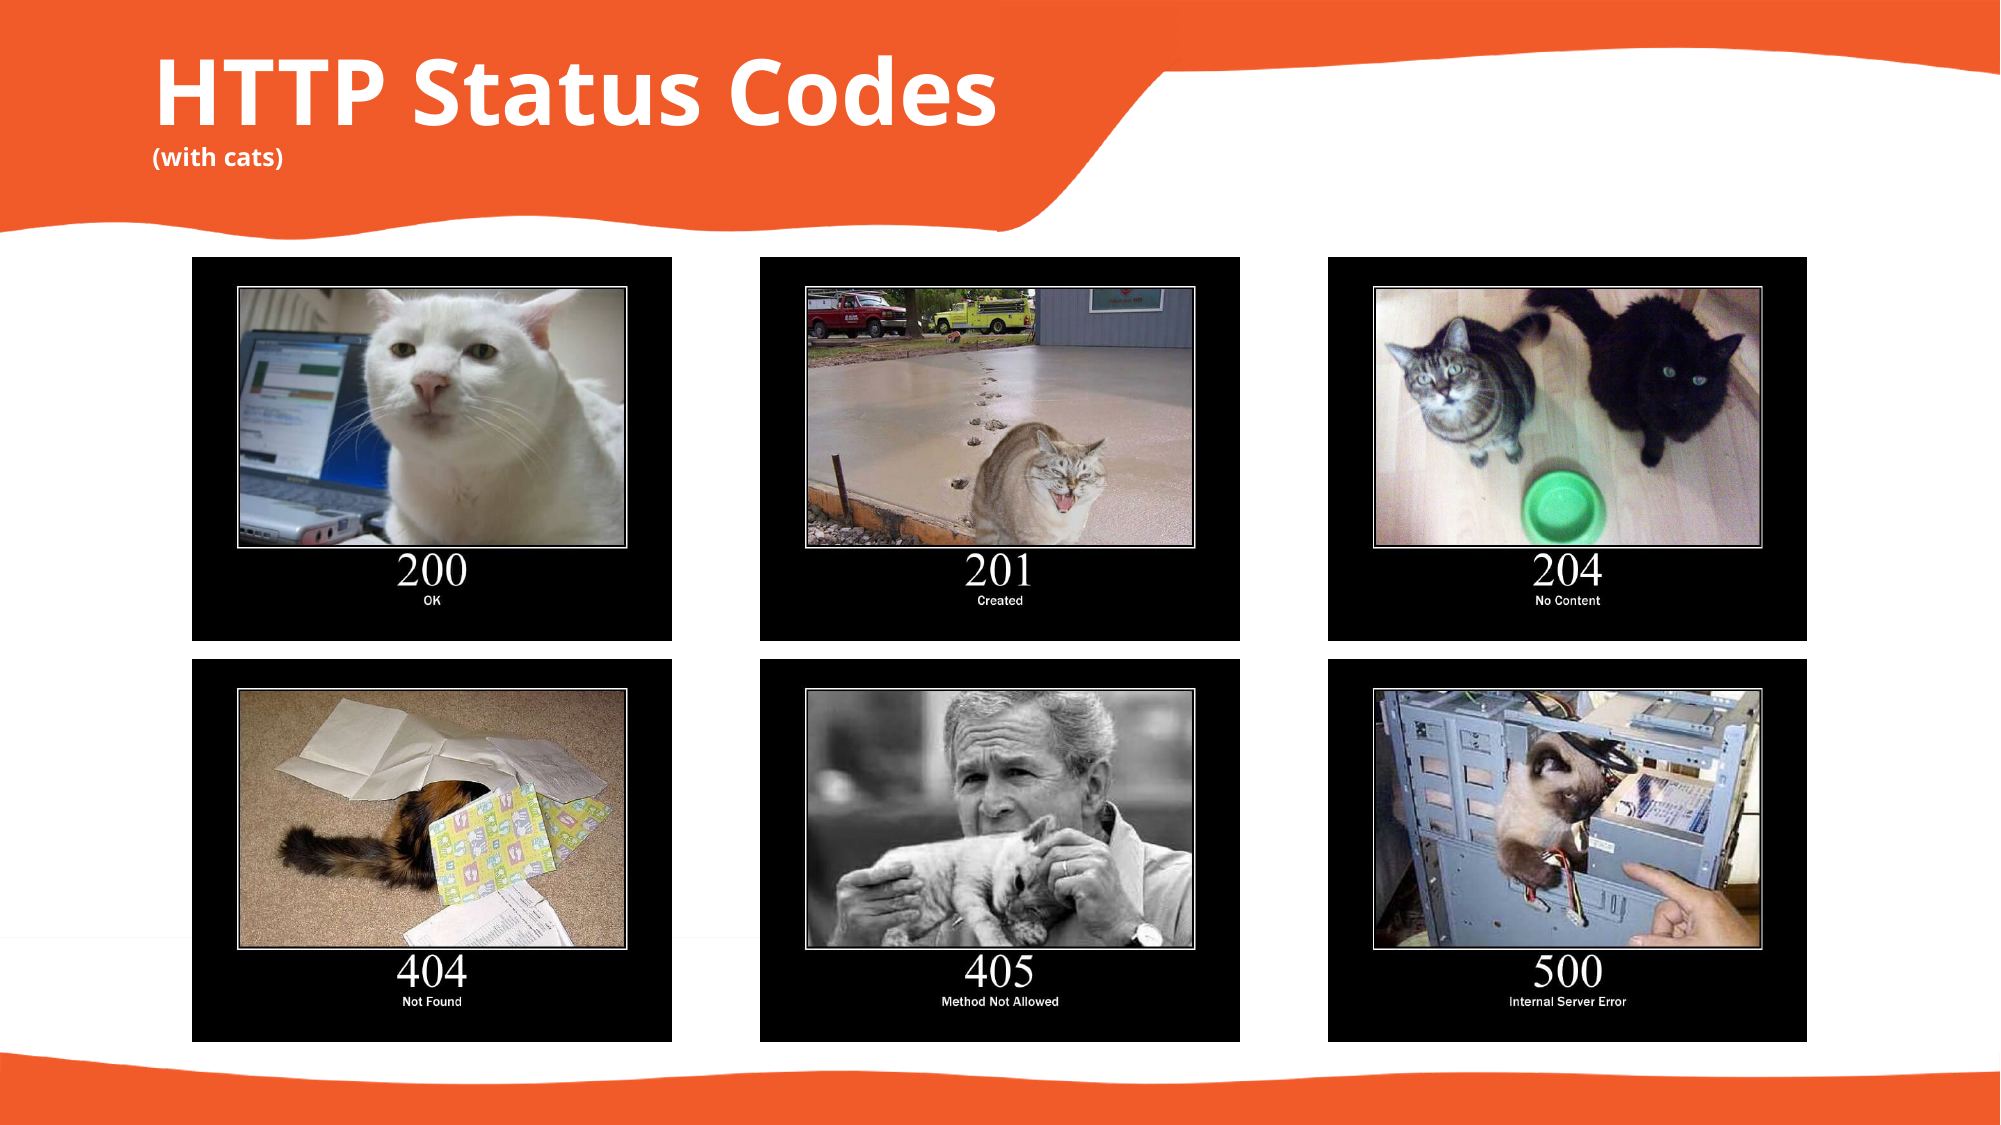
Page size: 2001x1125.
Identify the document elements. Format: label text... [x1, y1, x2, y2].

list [192, 257, 672, 641]
picture [0, 0, 2000, 1125]
title HTTP Status Codes (with cats) [137, 0, 1104, 218]
